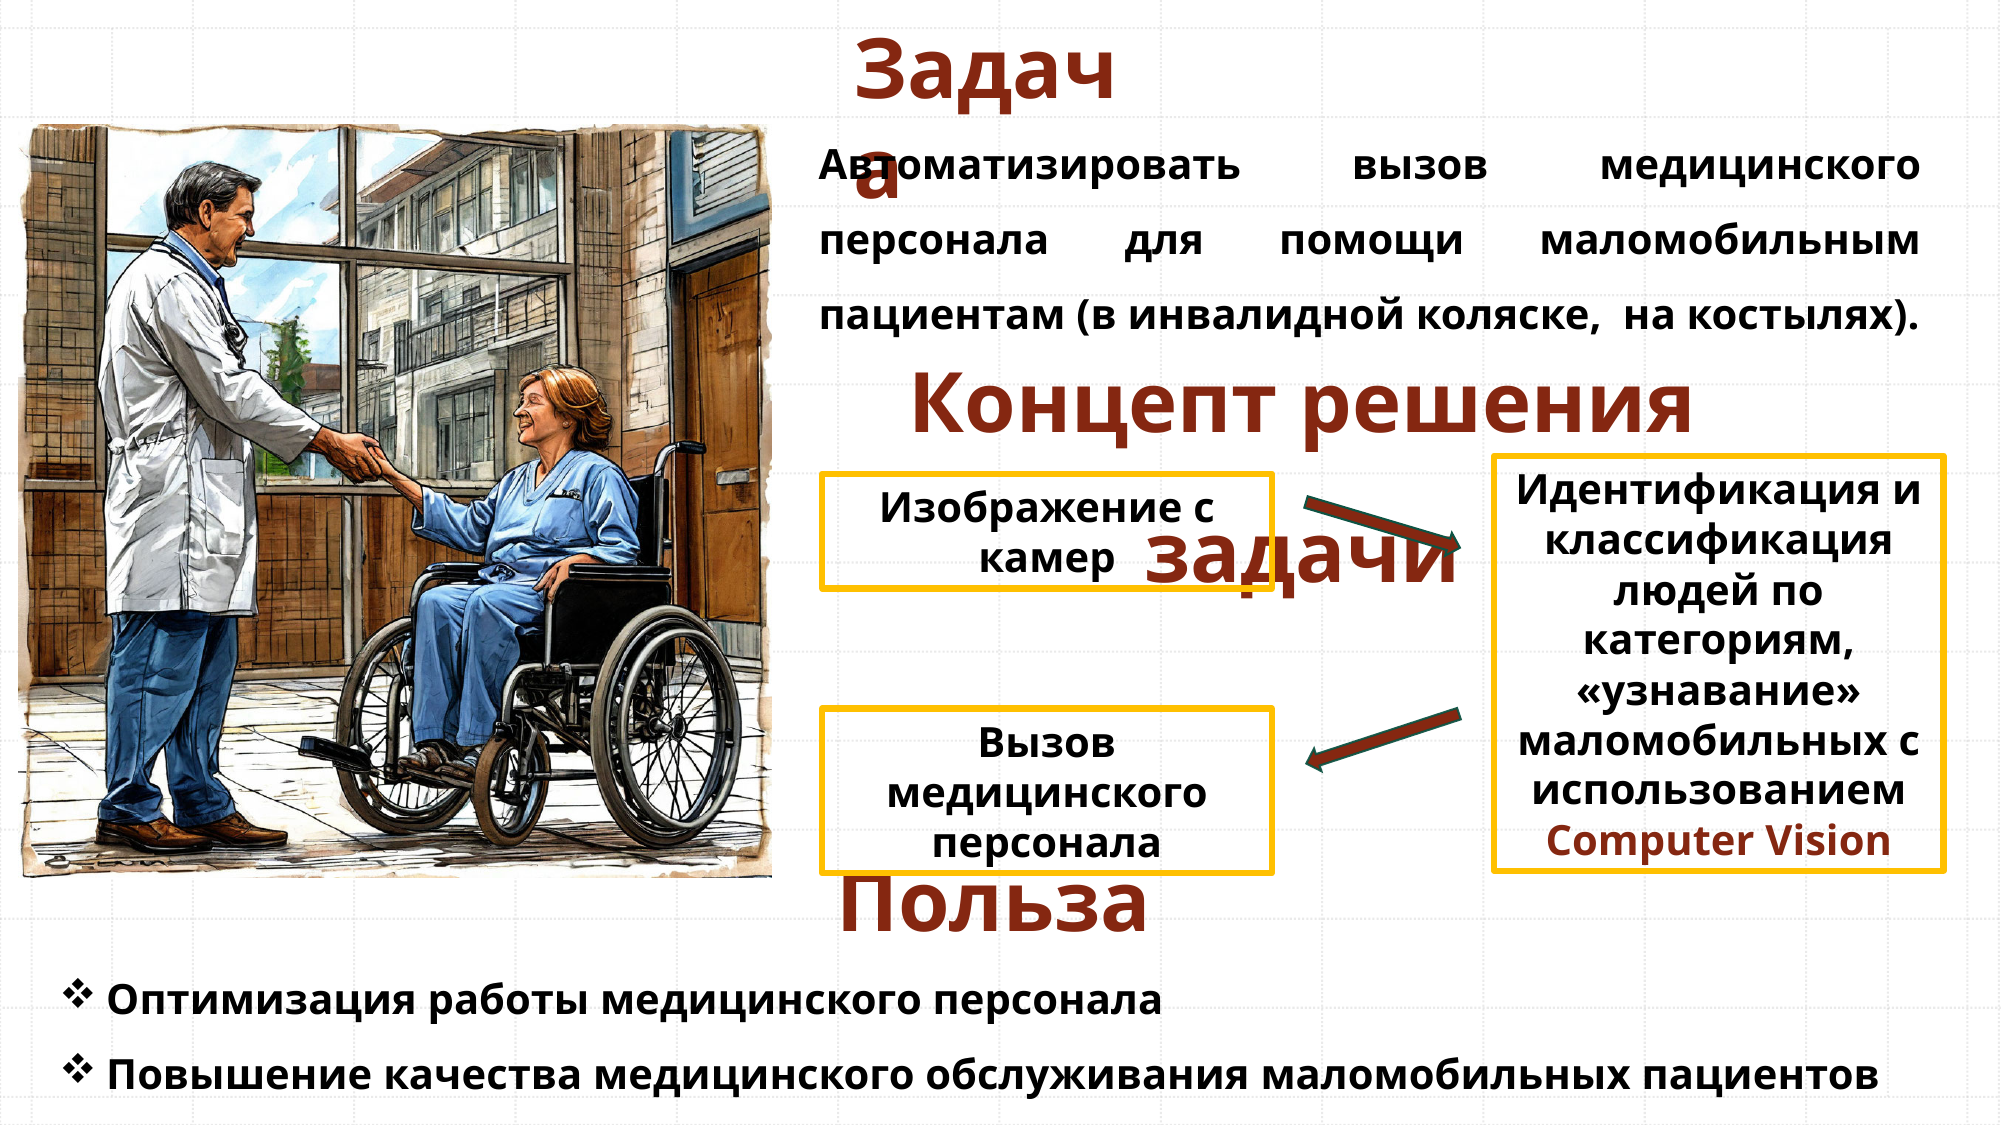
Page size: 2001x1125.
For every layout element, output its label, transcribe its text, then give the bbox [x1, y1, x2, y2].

text_box Изображение с камер [822, 473, 1272, 589]
text_box Автоматизировать вызов медицинского персонала для помощи маломобильным пациентам (в инвалидной коляске, на костылях). [803, 105, 1936, 346]
text_box Задача [838, 8, 1162, 105]
picture [18, 124, 772, 878]
text_box [1304, 706, 1463, 774]
text_box Вызов медицинского персонала [822, 708, 1272, 874]
text_box Идентификация и классификация людей по категориям, «узнавание» маломобильных с использованием Computer Vision [1494, 455, 1944, 871]
text_box [1303, 495, 1462, 558]
text_box Польза Оптимизация работы медицинского персонала Повышение качества медицинского обслуживания маломобильных пациентов [44, 790, 1944, 1106]
text_box Концепт решения задачи [772, 291, 1869, 607]
